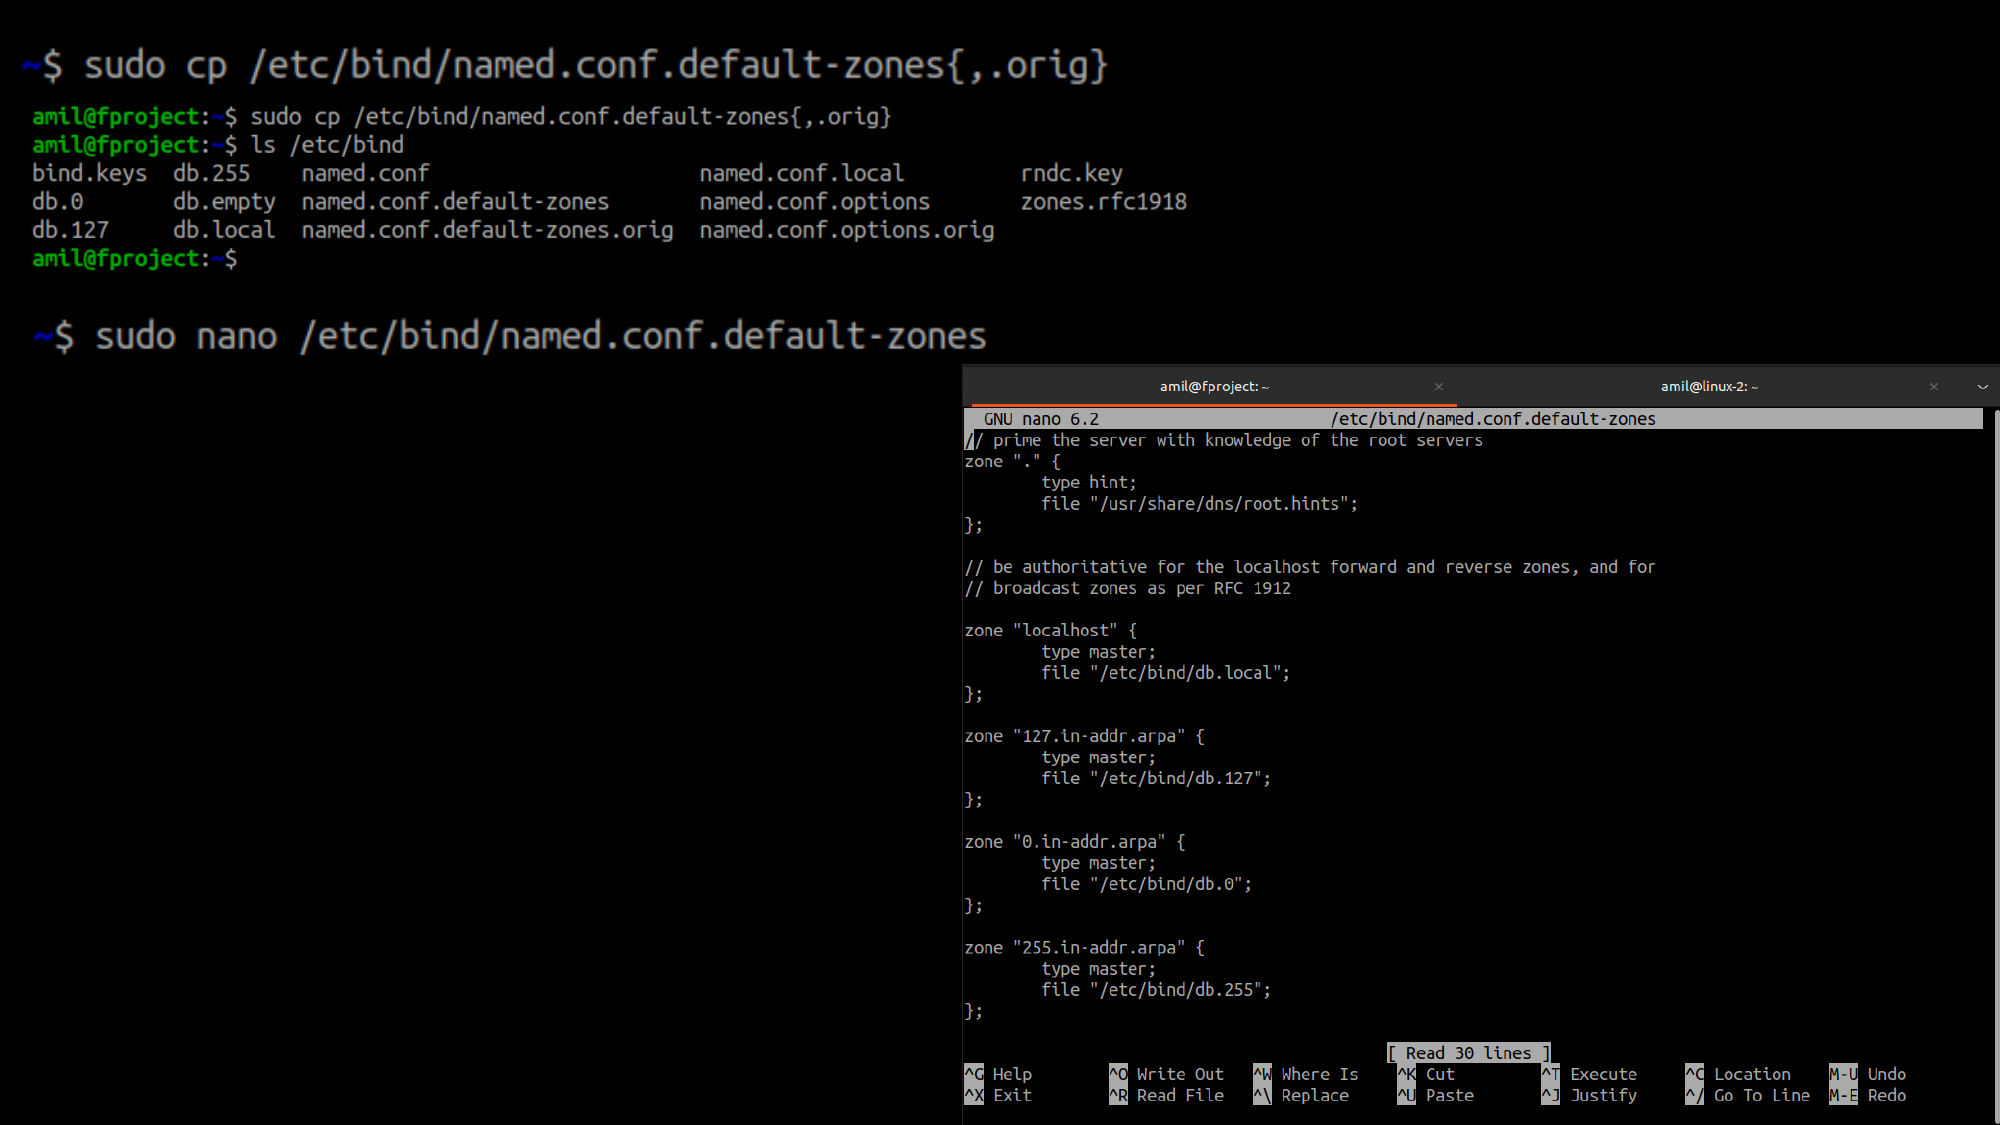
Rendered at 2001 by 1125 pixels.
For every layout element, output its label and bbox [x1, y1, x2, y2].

picture [32, 104, 1254, 309]
picture [32, 312, 2000, 1125]
picture [18, 45, 1128, 93]
